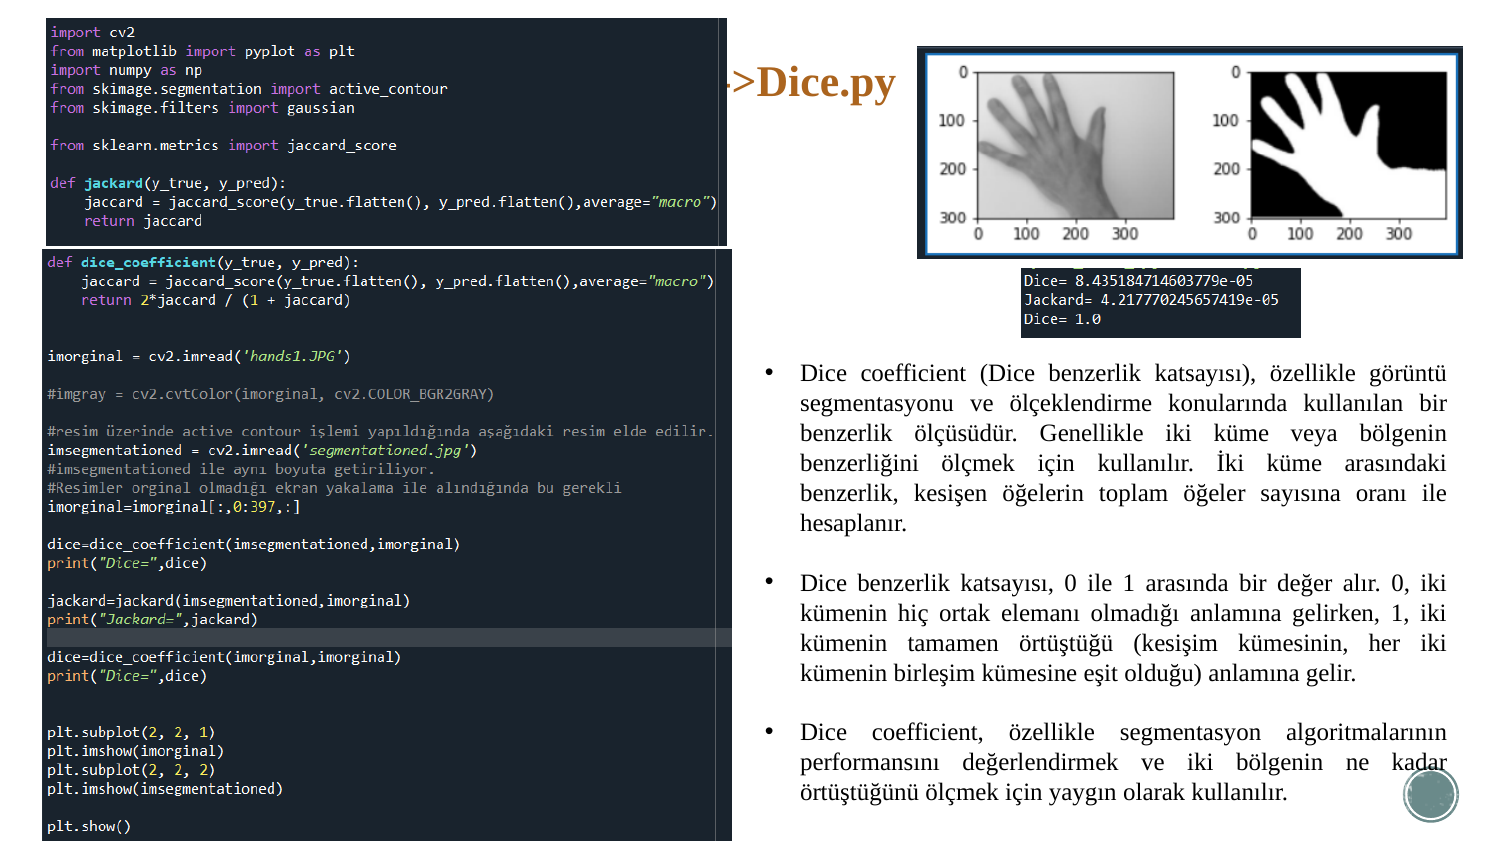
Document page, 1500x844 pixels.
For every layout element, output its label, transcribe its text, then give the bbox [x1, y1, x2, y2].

picture [1021, 268, 1301, 338]
picture [46, 18, 727, 246]
title Material and methods 3. Parameter evaluation-Dice->Dice.py [162, 0, 1463, 137]
picture [42, 249, 732, 841]
picture [917, 46, 1463, 259]
text_box Dice coefficient (Dice benzerlik katsayısı), özellikle görüntü segmentasyonu ve ölçeklendirme konularında kullanılan bir benzerlik ölçüsüdür. Genellikle iki küme veya bölgenin benzerliğini ölçmek için kullanılır. İki küme arasındaki benzerlik, kesişen öğelerin toplam öğeler sayısına oranı ile hesaplanır. Dice benzerlik katsayısı, 0 ile 1 arasında bir değer alır. 0, iki kümenin hiç ortak elemanı olmadığı anlamına gelirken, 1, iki kümenin tamamen örtüştüğü (kesişim kümesinin, her iki kümenin birleşim kümesine eşit olduğu) anlamına gelir. Dice coefficient, özellikle segmentasyon algoritmalarının performansını değerlendirmek ve iki bölgenin ne kadar örtüştüğünü ölçmek için yaygın olarak kullanılır. [750, 349, 1463, 814]
